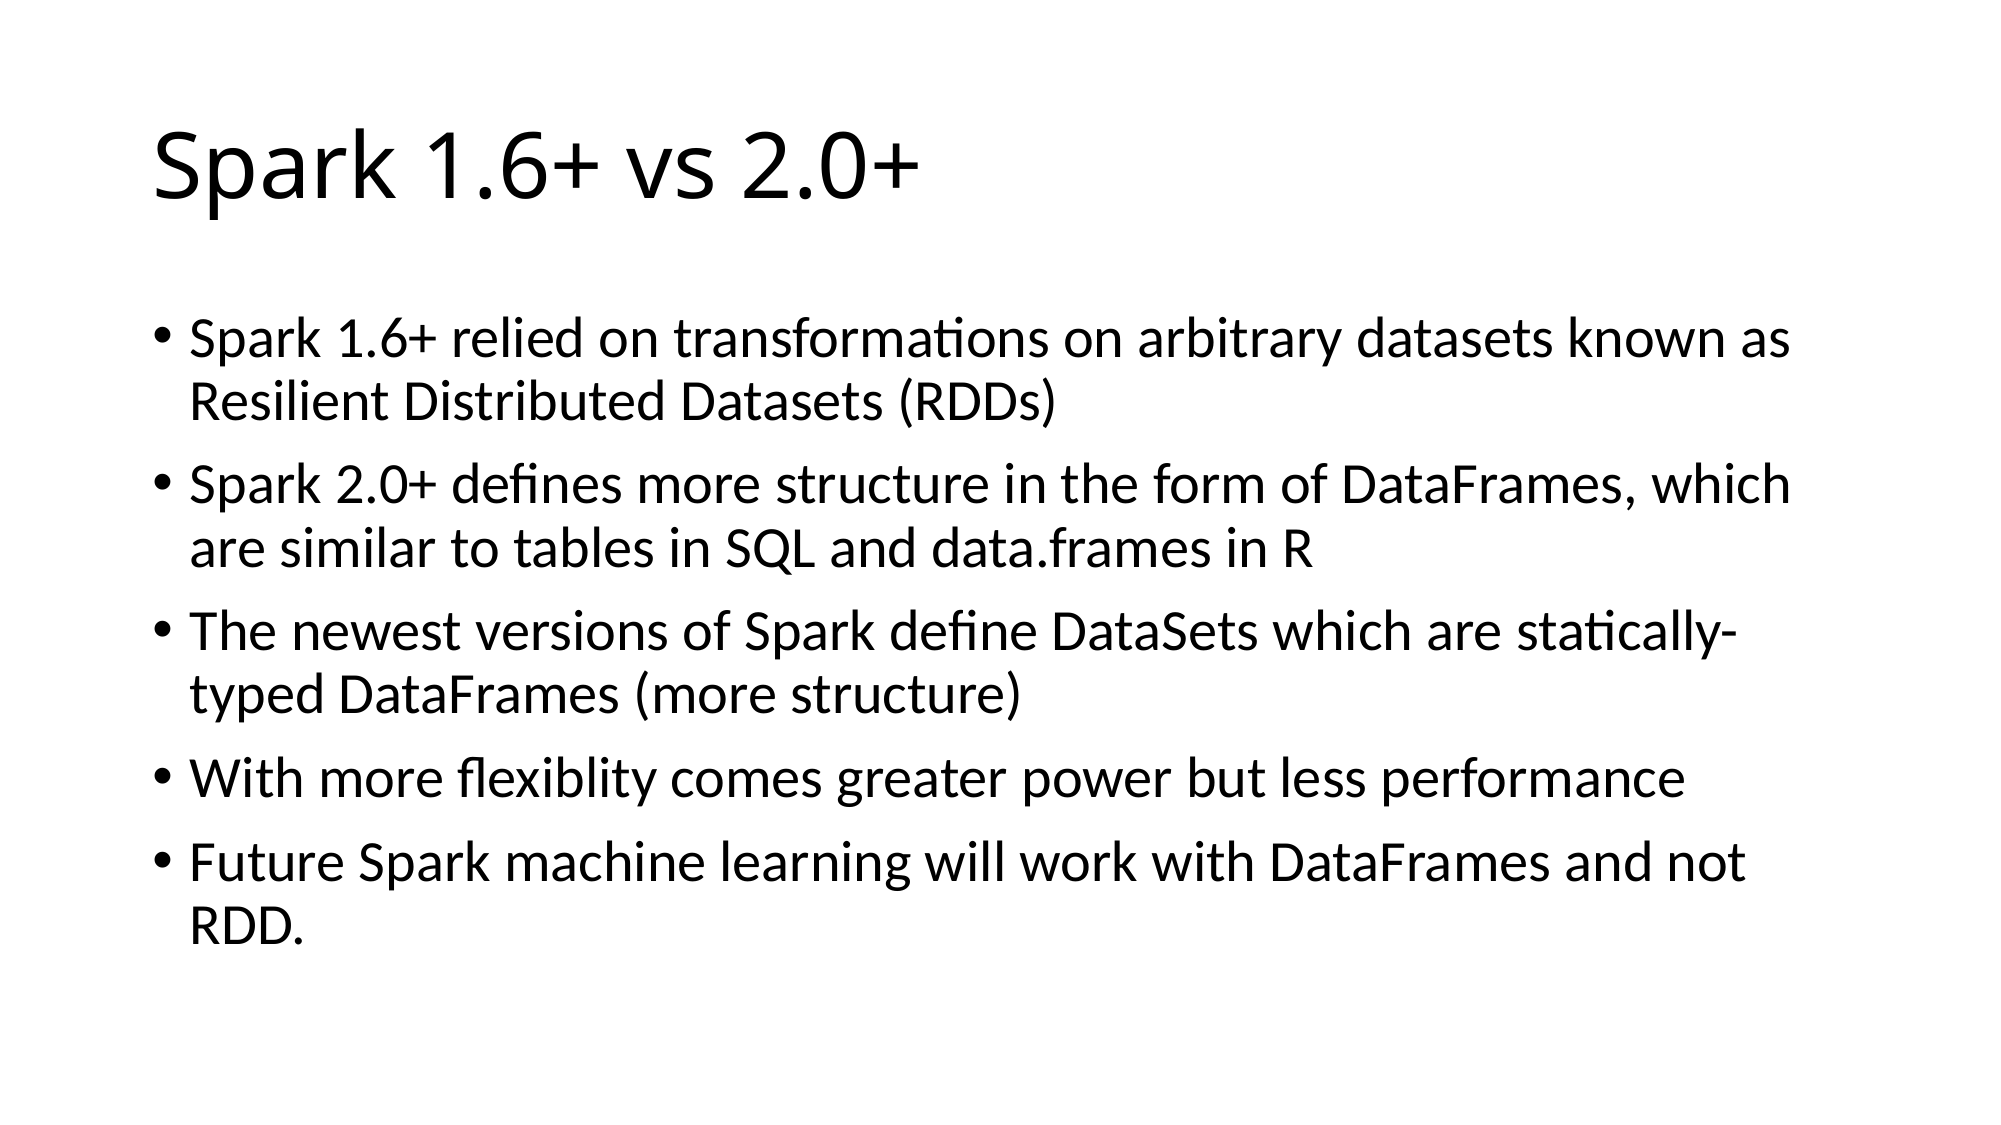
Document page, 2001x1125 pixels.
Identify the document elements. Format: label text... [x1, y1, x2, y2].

title Spark 1.6+ vs 2.0+ [137, 59, 1863, 278]
list Spark 1.6+ relied on transformations on arbitrary datasets known as Resilient Distributed Datasets (RDDs) Spark 2.0+ defines more structure in the form of DataFrames, which are similar to tables in SQL and data.frames in R The newest versions of Spark define DataSets which are statically-typed DataFrames (more structure) With more flexiblity comes greater power but less performance Future Spark machine learning will work with DataFrames and not RDD. [137, 299, 1863, 1014]
